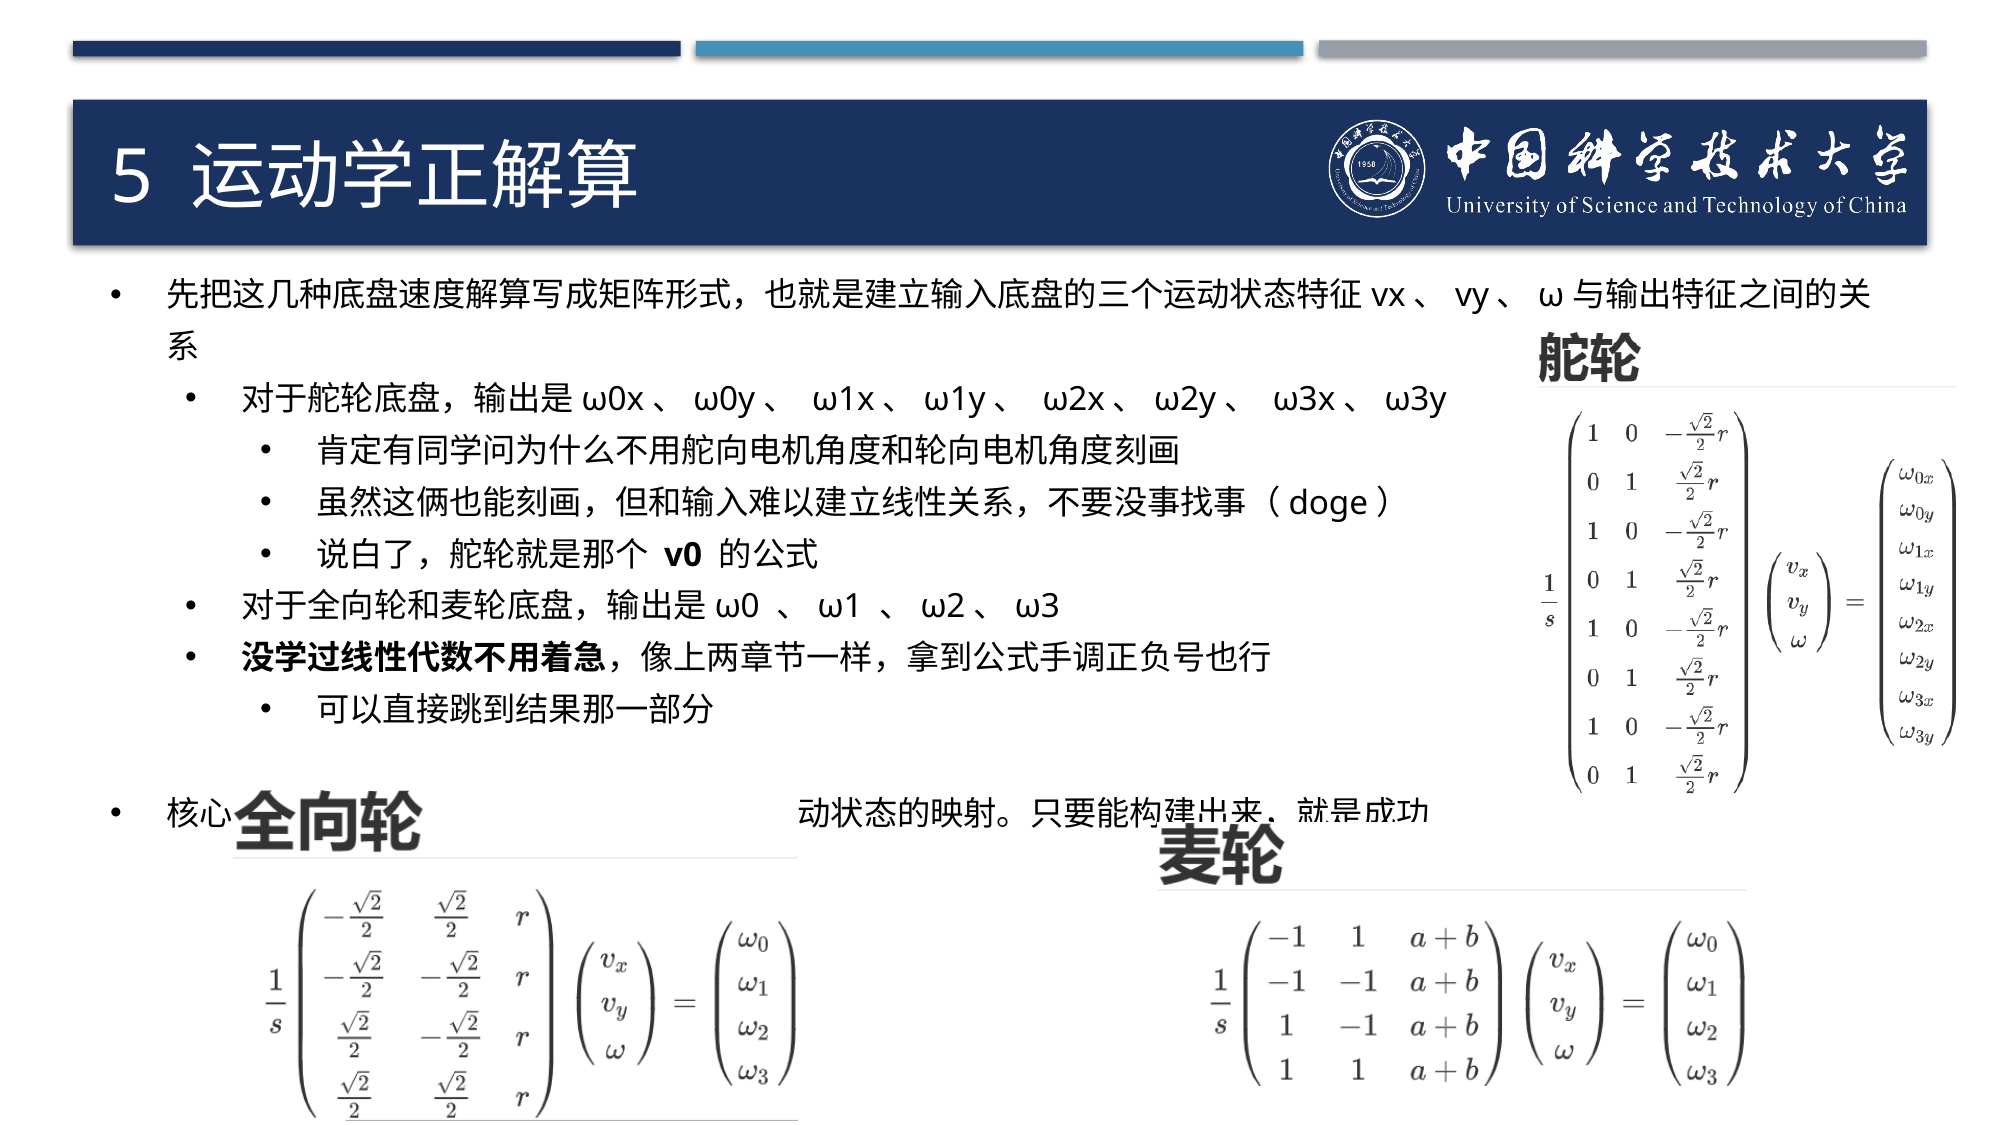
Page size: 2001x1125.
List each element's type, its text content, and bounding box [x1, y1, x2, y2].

title 5 运动学正解算 [95, 91, 1905, 255]
picture [1534, 330, 1958, 795]
text_box 先把这几种底盘速度解算写成矩阵形式，也就是建立输入底盘的三个运动状态特征vx、vy、ω与输出特征之间的关系 对于舵轮底盘，输出是ω0x、ω0y、 ω1x、ω1y、 ω2x、ω2y、 ω3x、ω3y 肯定有同学问为什么不用舵向电机角度和轮向电机角度刻画 虽然这俩也能刻画，但和输入难以建立线性关系，不要没事找事（doge） 说白了，舵轮就是那个 v0 的公式 对于全向轮和麦轮底盘，输出是ω0 、ω1 、ω2、ω3 没学过线性代数不用着急，像上两章节一样，拿到公式手调正负号也行 可以直接跳到结果那一部分 核心要义：构建从轮组电机角速度到底盘运动状态的映射。只要能构建出来，就是成功 [95, 255, 1905, 840]
picture [1156, 822, 1747, 1088]
picture [231, 788, 799, 1122]
picture [1905, 117, 1916, 221]
